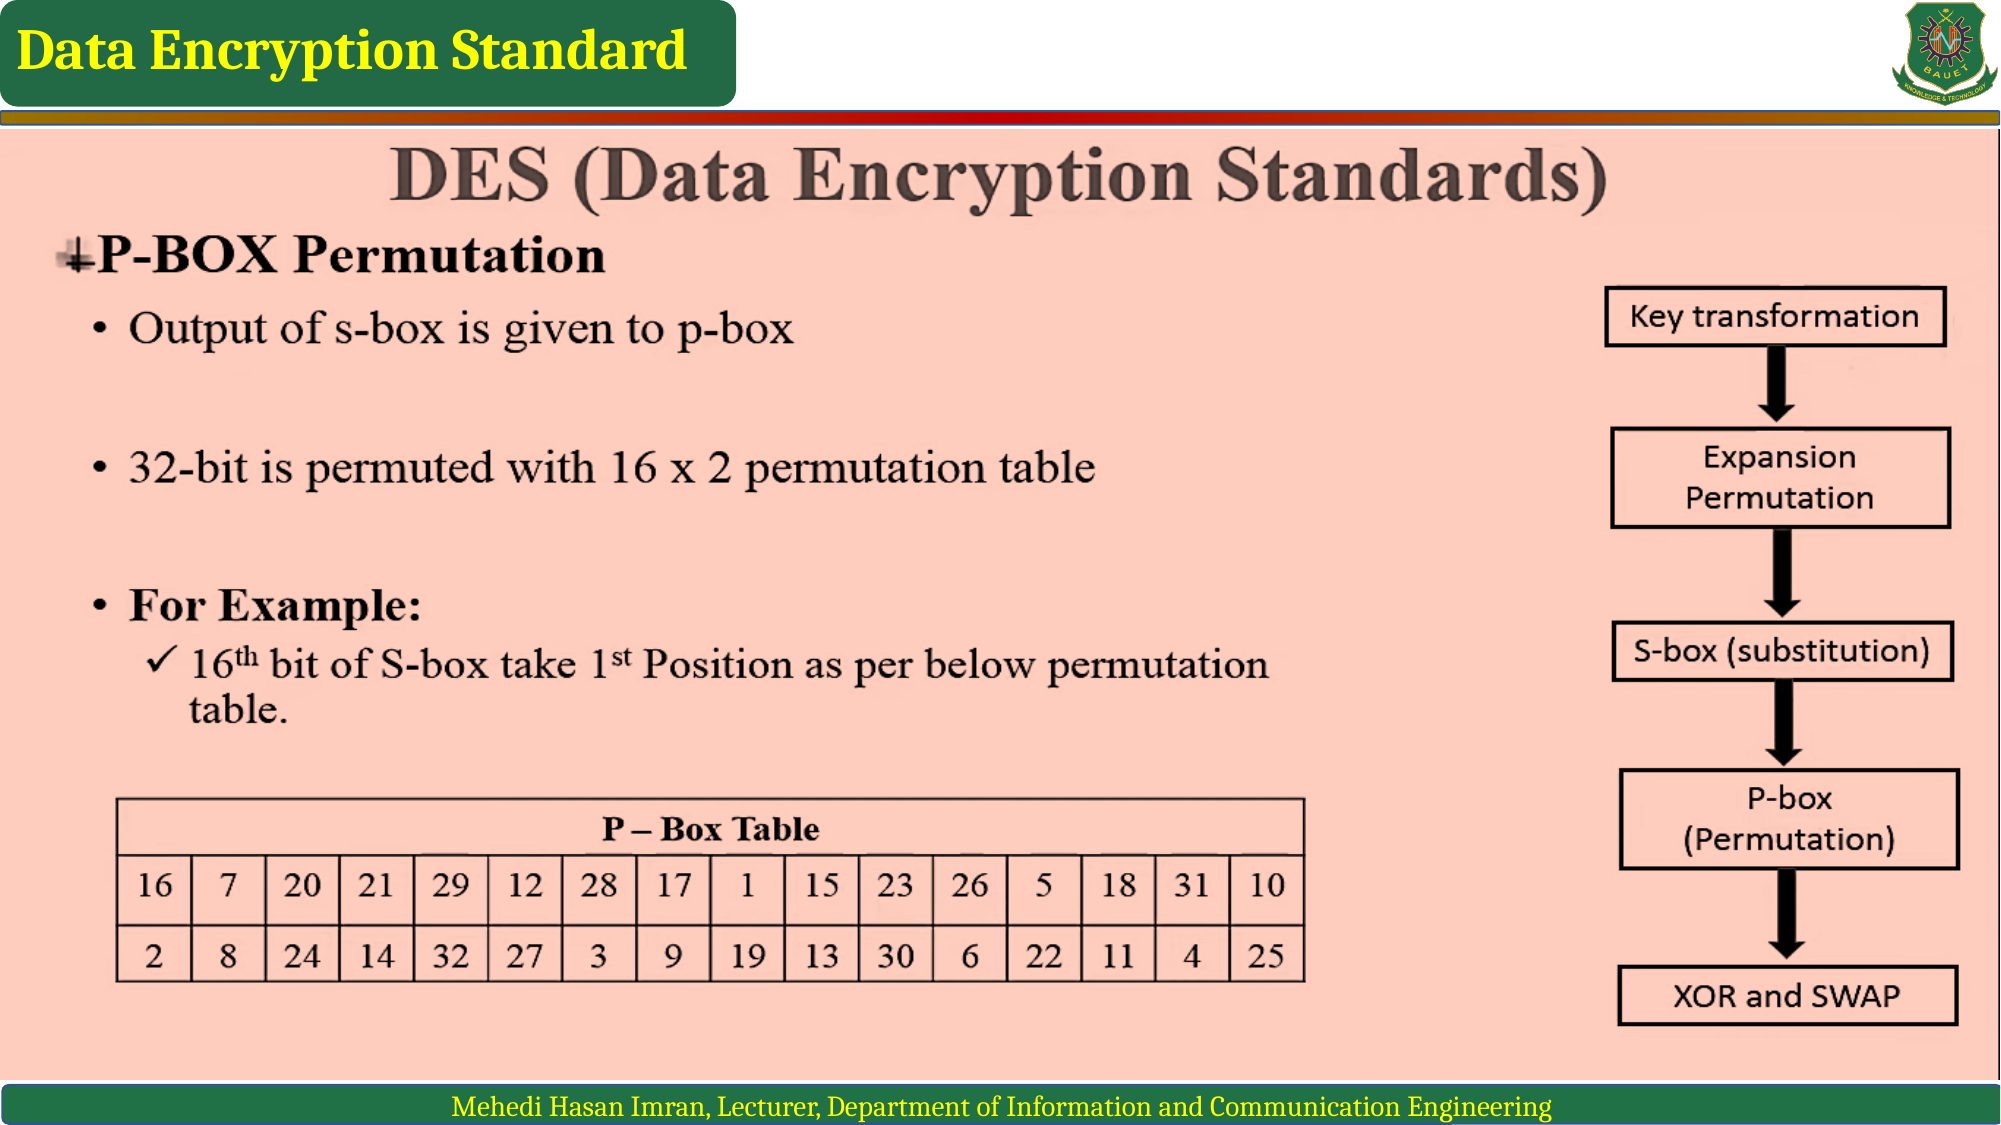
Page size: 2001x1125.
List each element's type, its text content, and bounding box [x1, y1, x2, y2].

picture [0, 129, 2000, 1080]
text_box Data Encryption Standard [0, 0, 744, 107]
picture [1889, 0, 2000, 109]
